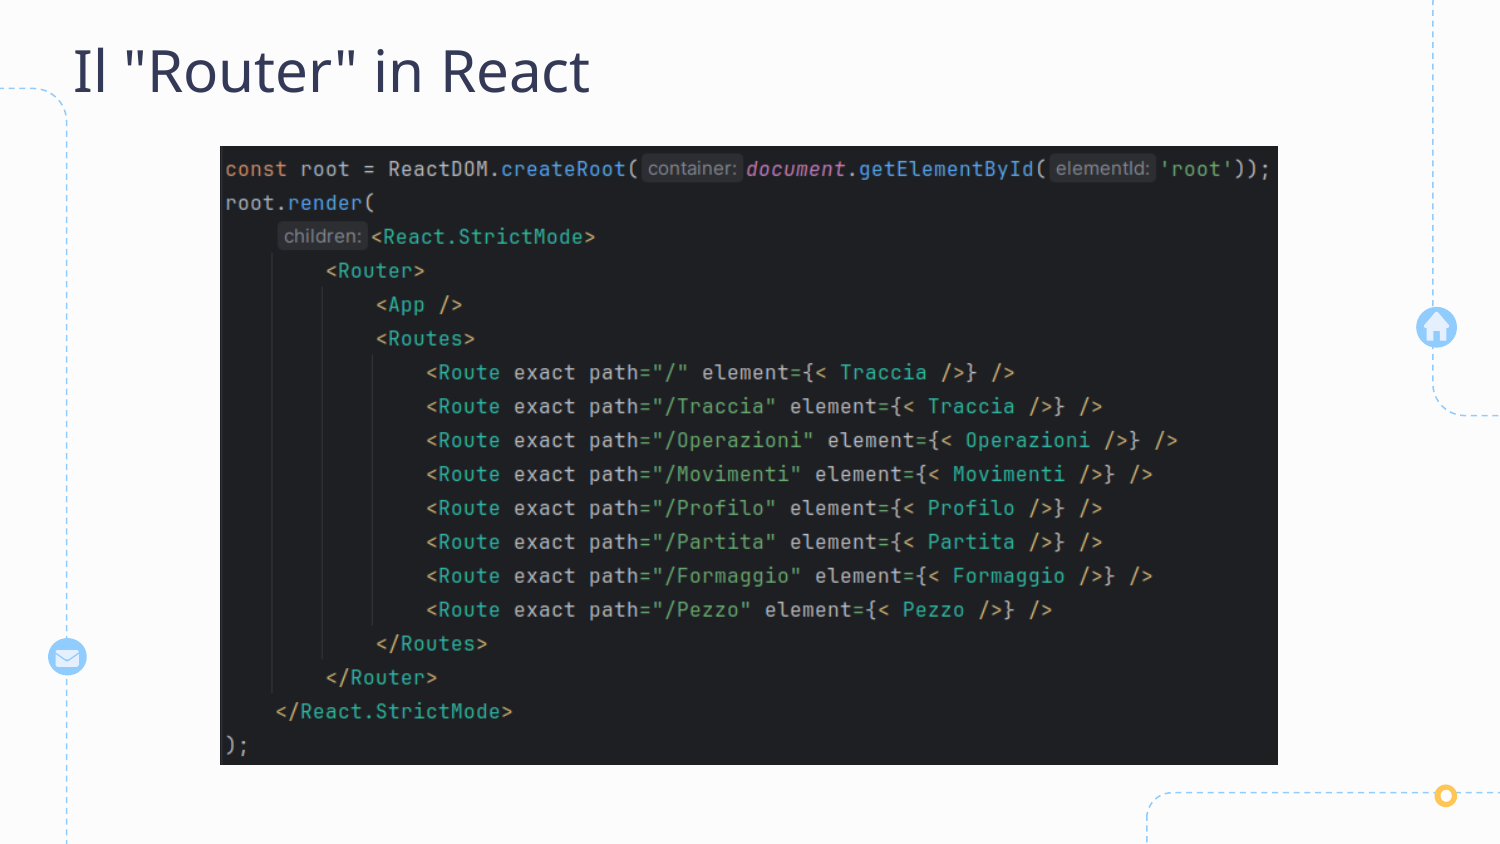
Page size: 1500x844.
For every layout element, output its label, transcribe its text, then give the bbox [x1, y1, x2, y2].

title Il "Router" in React [58, 19, 1441, 114]
picture [220, 146, 1278, 765]
